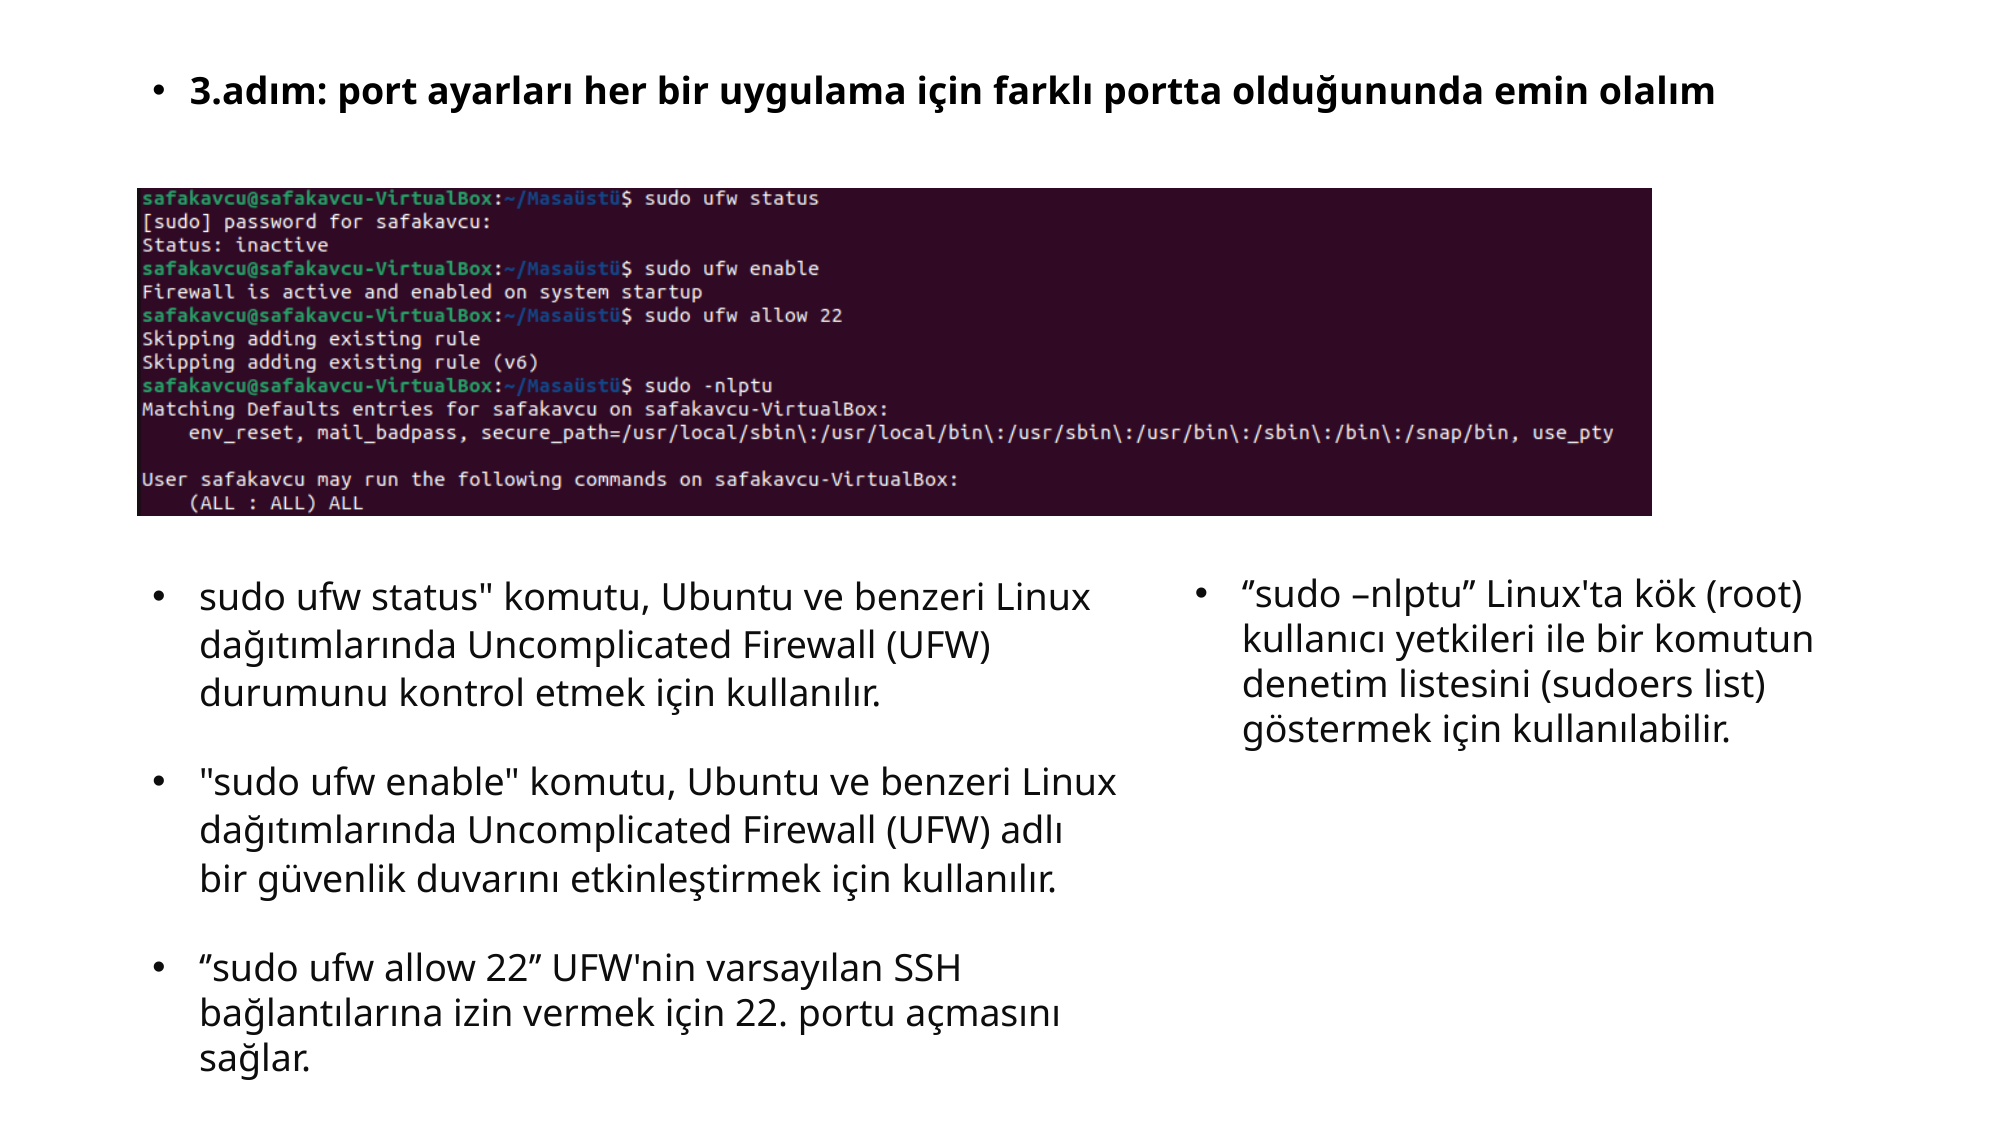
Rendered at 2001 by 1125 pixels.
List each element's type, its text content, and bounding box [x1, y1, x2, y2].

text_box ‘’sudo ufw allow 22’’ UFW'nin varsayılan SSH bağlantılarına izin vermek için 22. portu açmasını sağlar. [137, 936, 1138, 1086]
picture [136, 188, 1652, 517]
text_box ‘’sudo –nlptu’’ Linux'ta kök (root) kullanıcı yetkileri ile bir komutun denetim listesini (sudoers list) göstermek için kullanılabilir. [1180, 562, 1952, 758]
text_box sudo ufw status" komutu, Ubuntu ve benzeri Linux dağıtımlarında Uncomplicated Firewall (UFW) durumunu kontrol etmek için kullanılır. [137, 562, 1138, 722]
text_box "sudo ufw enable" komutu, Ubuntu ve benzeri Linux dağıtımlarında Uncomplicated Firewall (UFW) adlı bir güvenlik duvarını etkinleştirmek için kullanılır. [137, 747, 1138, 907]
list 3.adım: port ayarları her bir uygulama için farklı portta olduğununda emin olalım [137, 64, 1863, 164]
